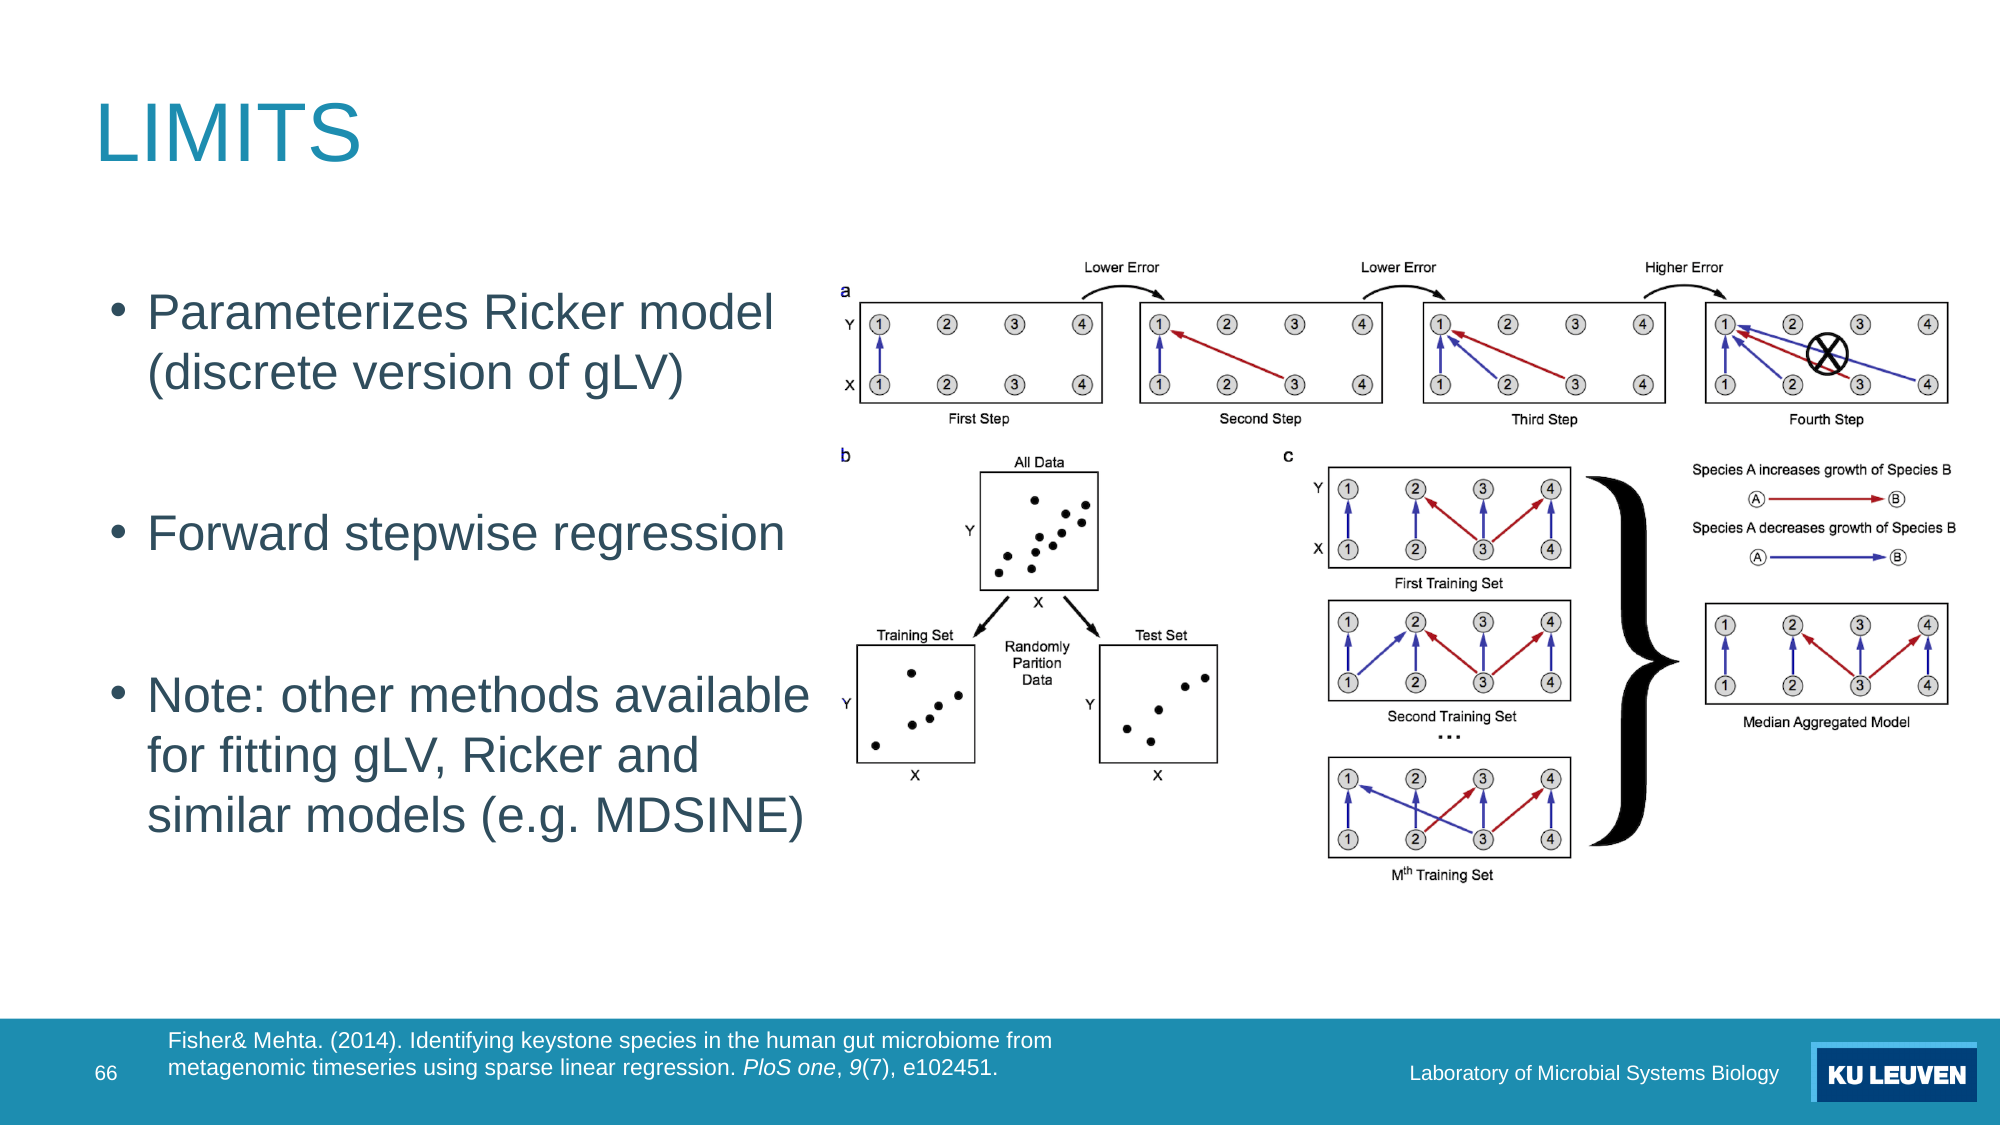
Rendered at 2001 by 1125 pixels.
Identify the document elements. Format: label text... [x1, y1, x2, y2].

title LIMITS [94, 33, 1906, 223]
slide_number 66 [94, 1018, 201, 1125]
text_box Fisher& Mehta. (2014). Identifying keystone species in the human gut microbiome from metagenomic timeseries using sparse linear regression. PloS one, 9(7), e102451. [153, 1017, 1187, 1088]
footer Laboratory of Microbial Systems Biology [989, 1018, 1809, 1125]
list Parameterizes Ricker model (discrete version of gLV) Forward stepwise regression Note: other methods available for fitting gLV, Ricker and similar models (e.g. MDSINE) [94, 271, 1906, 1004]
picture [1811, 1042, 1977, 1102]
picture [835, 256, 1963, 890]
